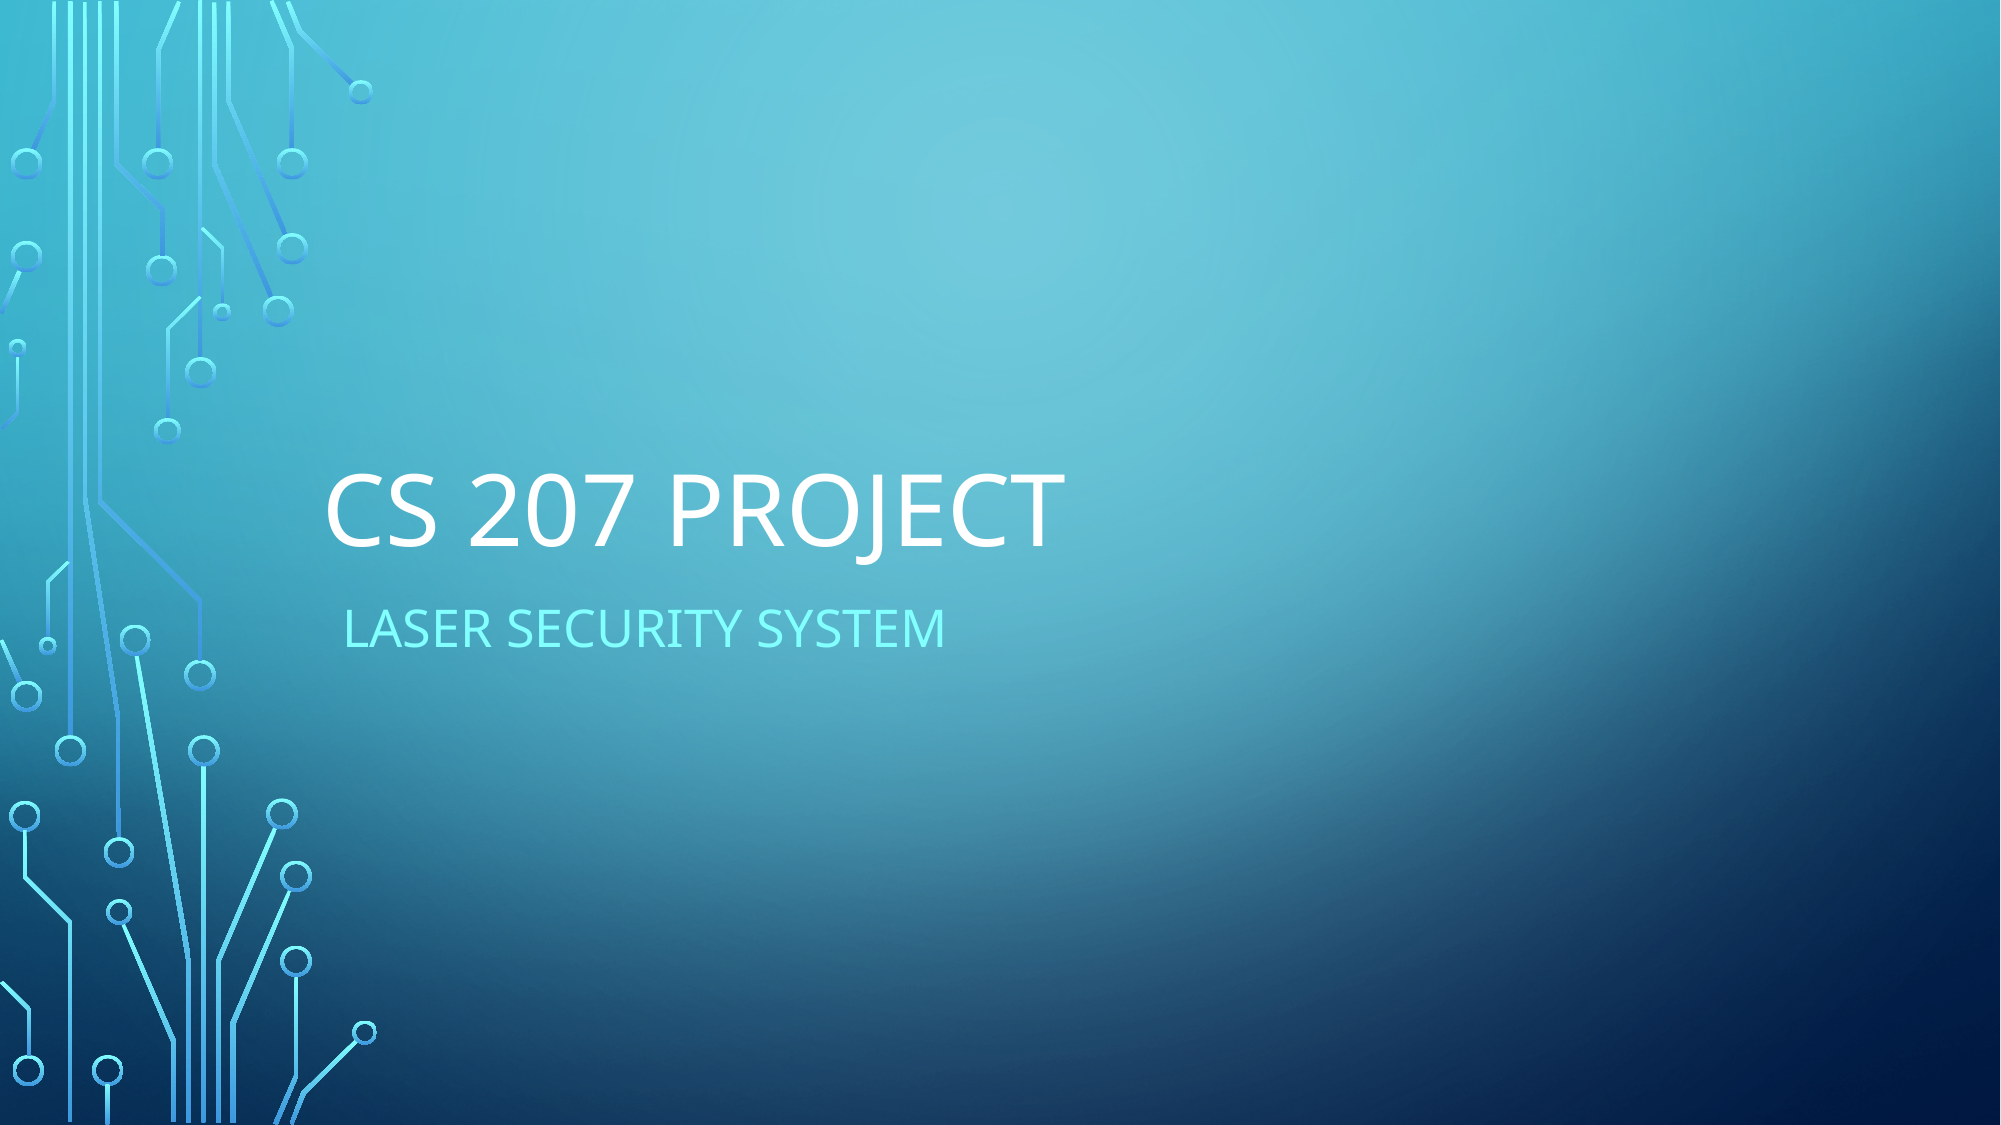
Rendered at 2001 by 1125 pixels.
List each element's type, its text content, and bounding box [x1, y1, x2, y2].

title Cs 207 Project [307, 184, 1750, 576]
subtitle LASER SECURITY SYSTEM [300, 575, 1743, 848]
